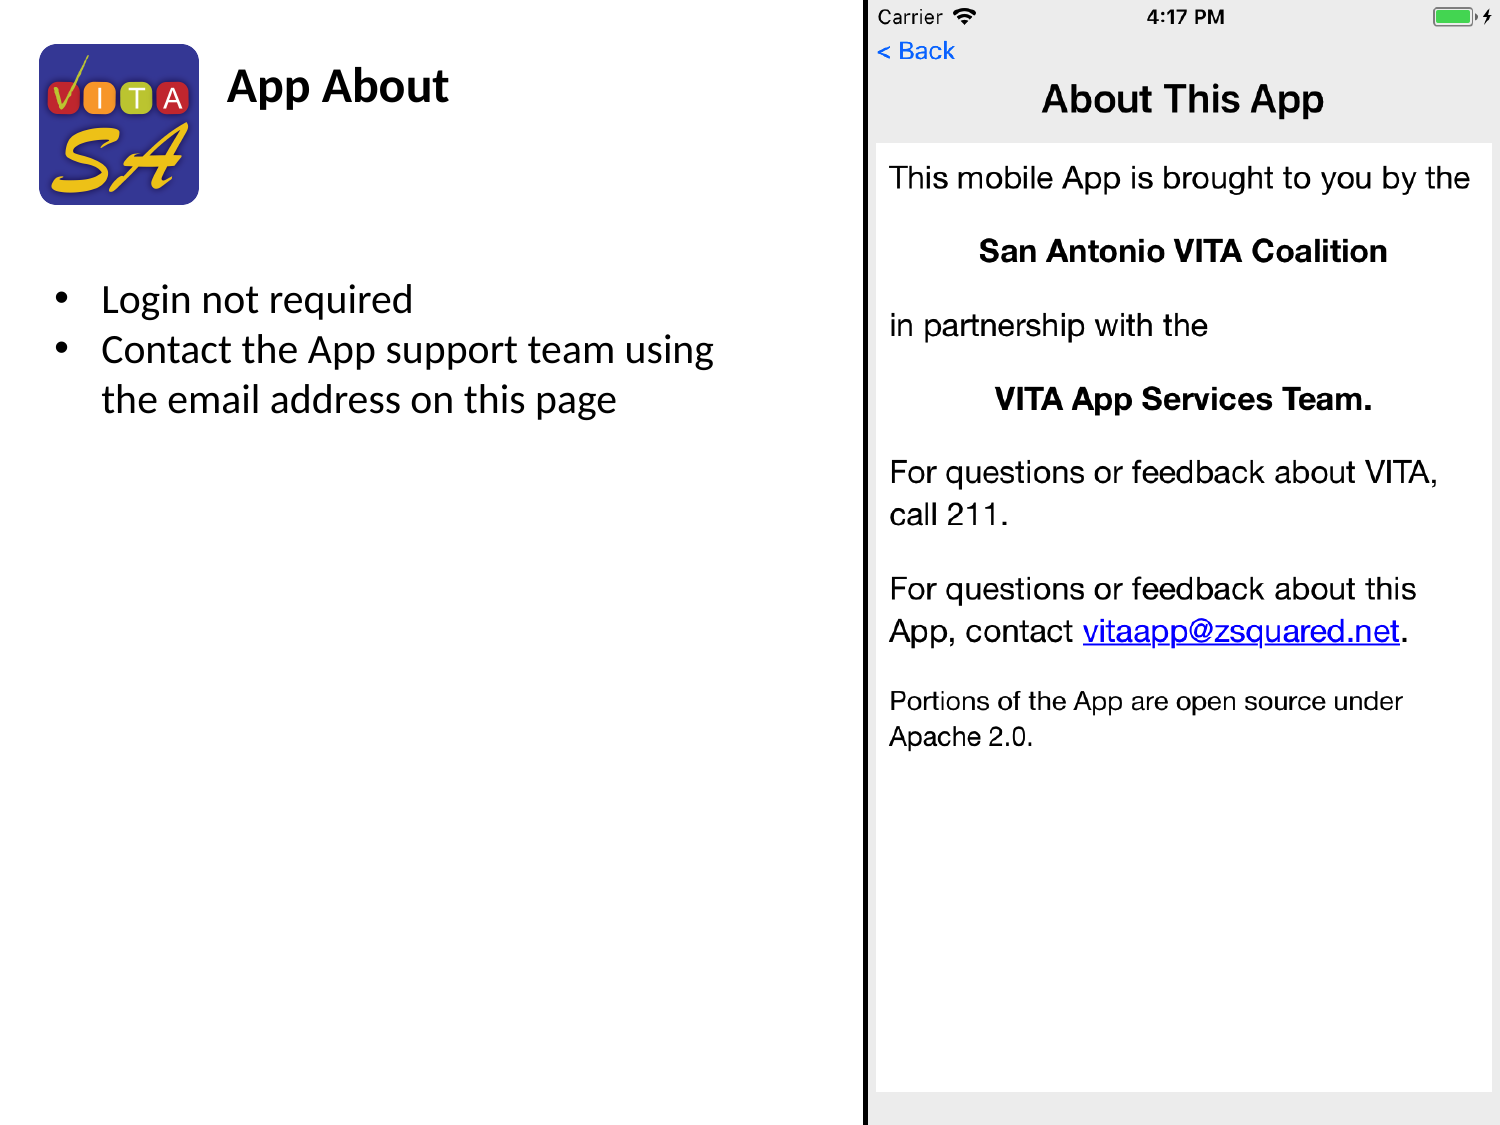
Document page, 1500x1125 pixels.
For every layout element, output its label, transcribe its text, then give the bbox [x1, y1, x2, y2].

text_box App About [212, 45, 862, 120]
picture [867, 0, 1500, 1125]
text_box Login not required Contact the App support team using the email address on this page [39, 264, 787, 430]
picture [39, 44, 199, 205]
